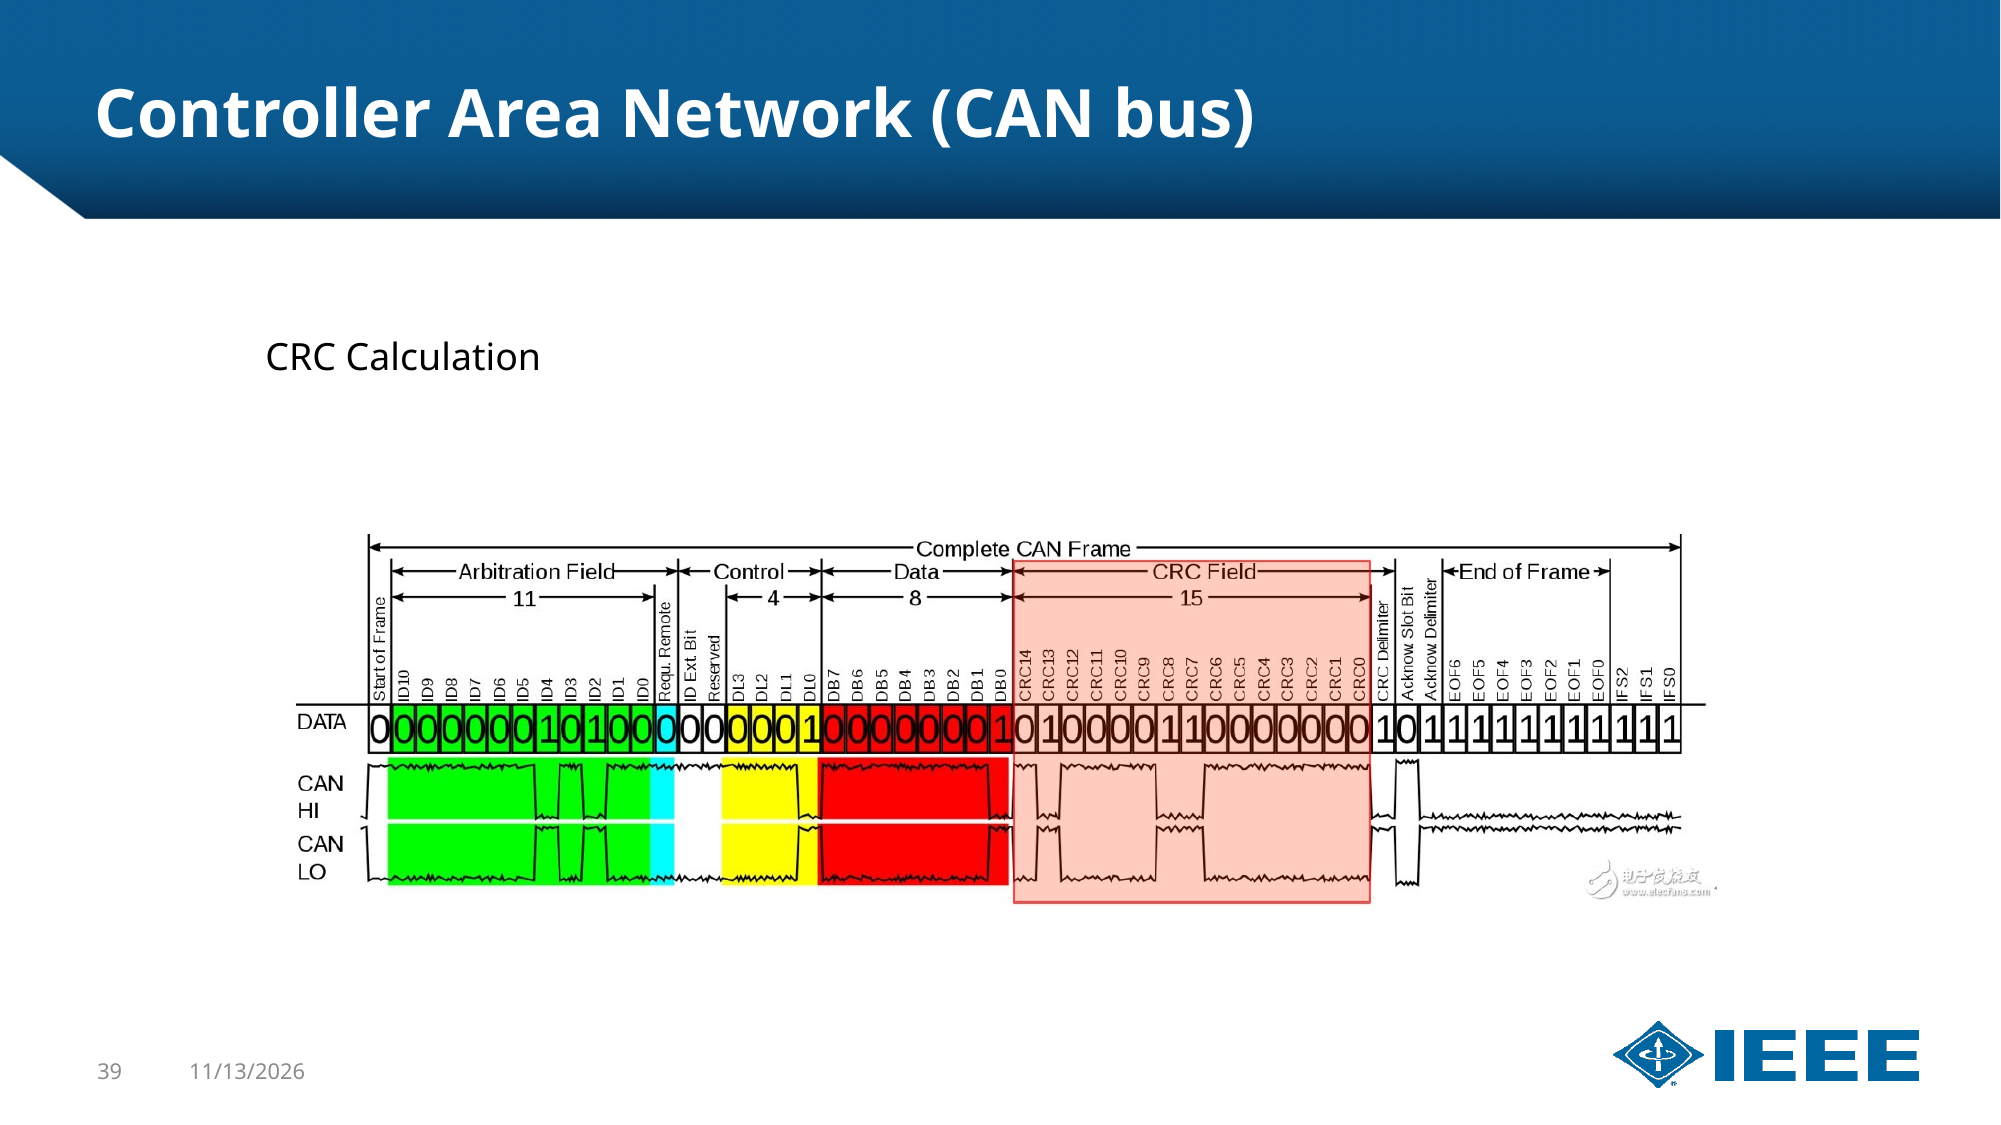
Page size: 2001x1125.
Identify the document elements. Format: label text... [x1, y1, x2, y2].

slide_number 39 [97, 1042, 176, 1103]
title Controller Area Network (CAN bus) [79, 22, 1901, 199]
picture [0, 0, 2001, 1125]
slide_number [189, 1042, 549, 1103]
text_box CRC Calculation [175, 325, 1312, 520]
